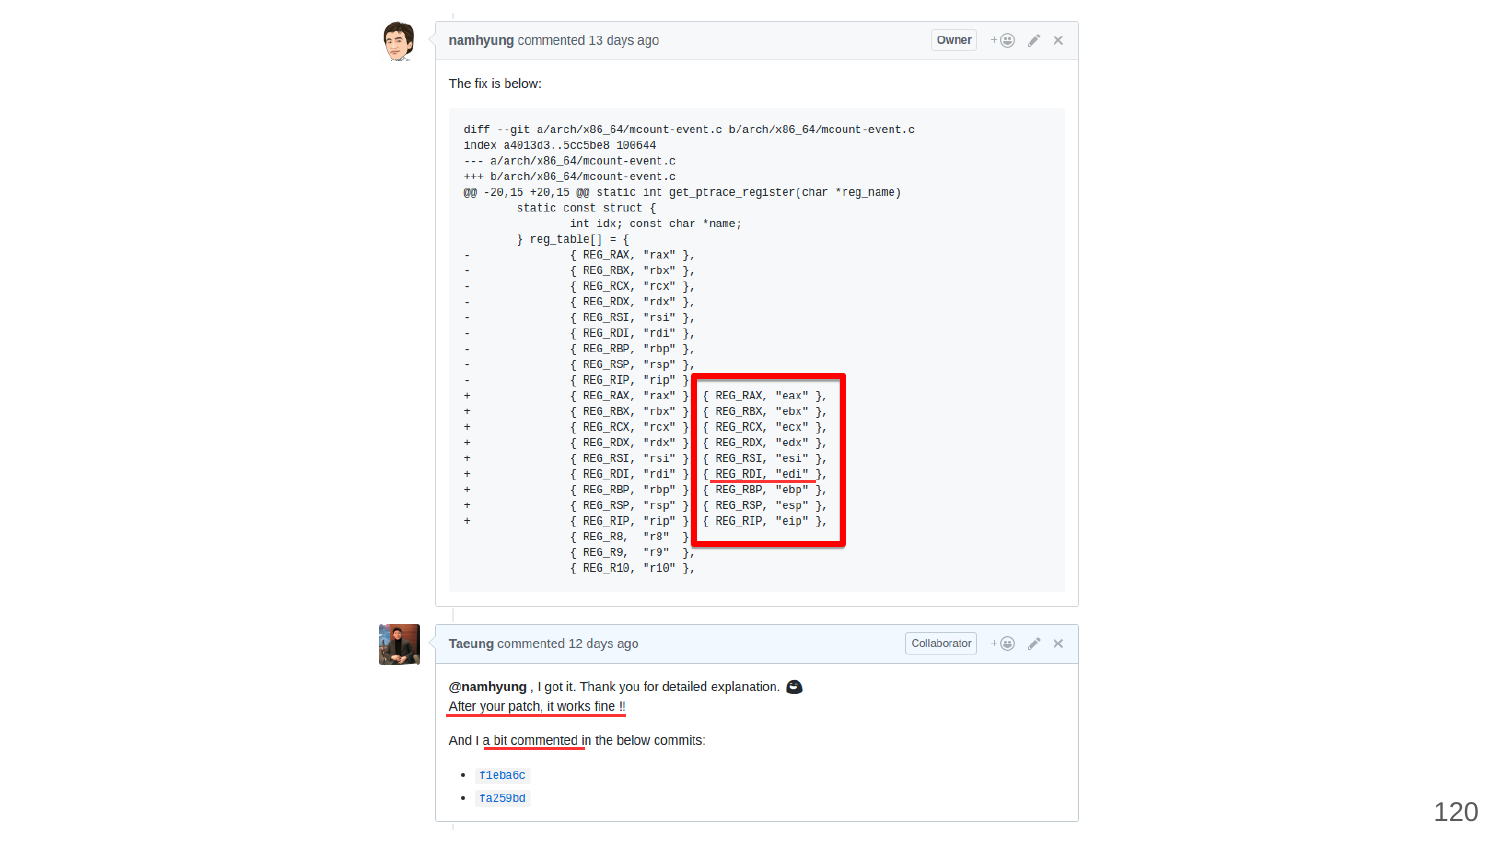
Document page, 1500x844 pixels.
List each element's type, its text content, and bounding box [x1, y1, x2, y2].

slide_number ‹#› [1403, 779, 1494, 844]
picture [367, 13, 1090, 831]
